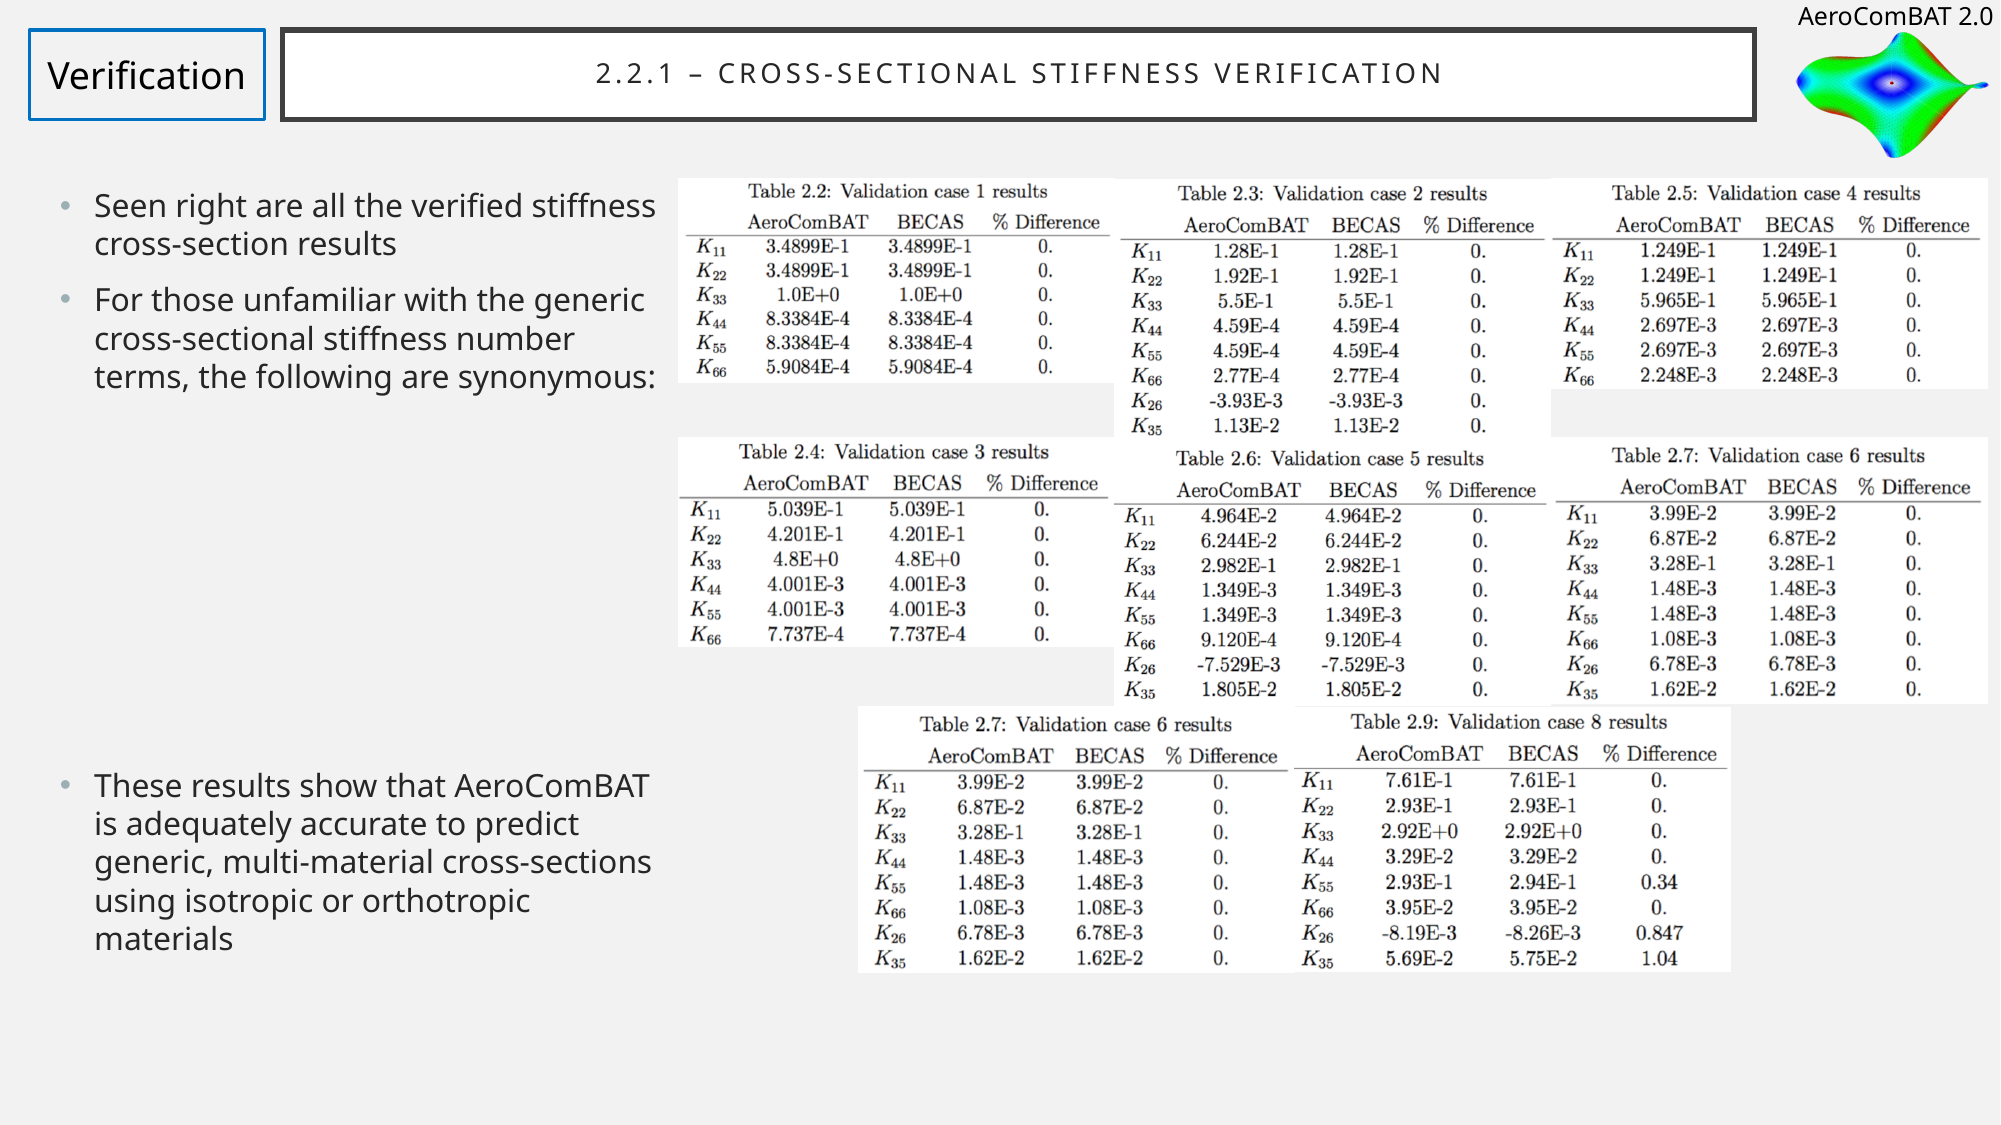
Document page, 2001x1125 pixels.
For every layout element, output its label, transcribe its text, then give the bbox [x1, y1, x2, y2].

picture [1794, 31, 1990, 159]
title 2.2.1 – Cross-Sectional Stiffness Verification [280, 27, 1757, 122]
picture [678, 178, 1988, 973]
text_box Verification [28, 29, 265, 121]
